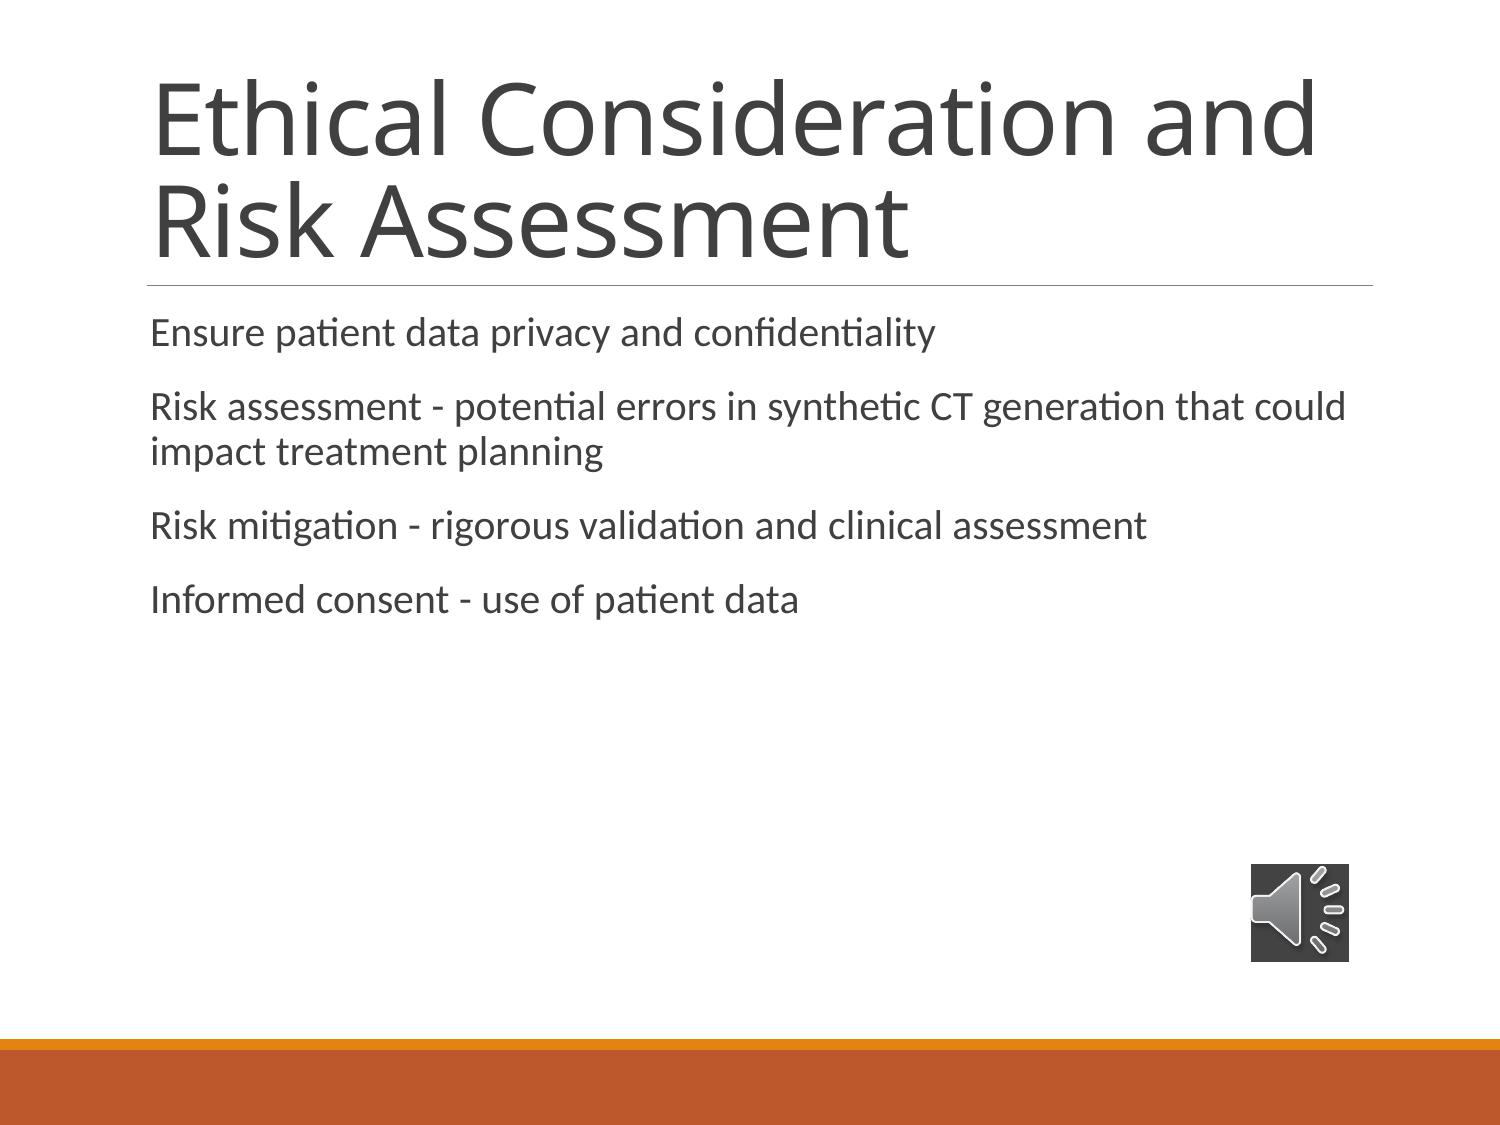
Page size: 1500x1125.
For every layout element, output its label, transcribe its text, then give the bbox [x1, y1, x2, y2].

list Ensure patient data privacy and confidentiality Risk assessment - potential errors in synthetic CT generation that could impact treatment planning Risk mitigation - rigorous validation and clinical assessment Informed consent - use of patient data [135, 302, 1373, 963]
picture [1249, 862, 1351, 964]
title Ethical Consideration and Risk Assessment [135, 47, 1373, 285]
